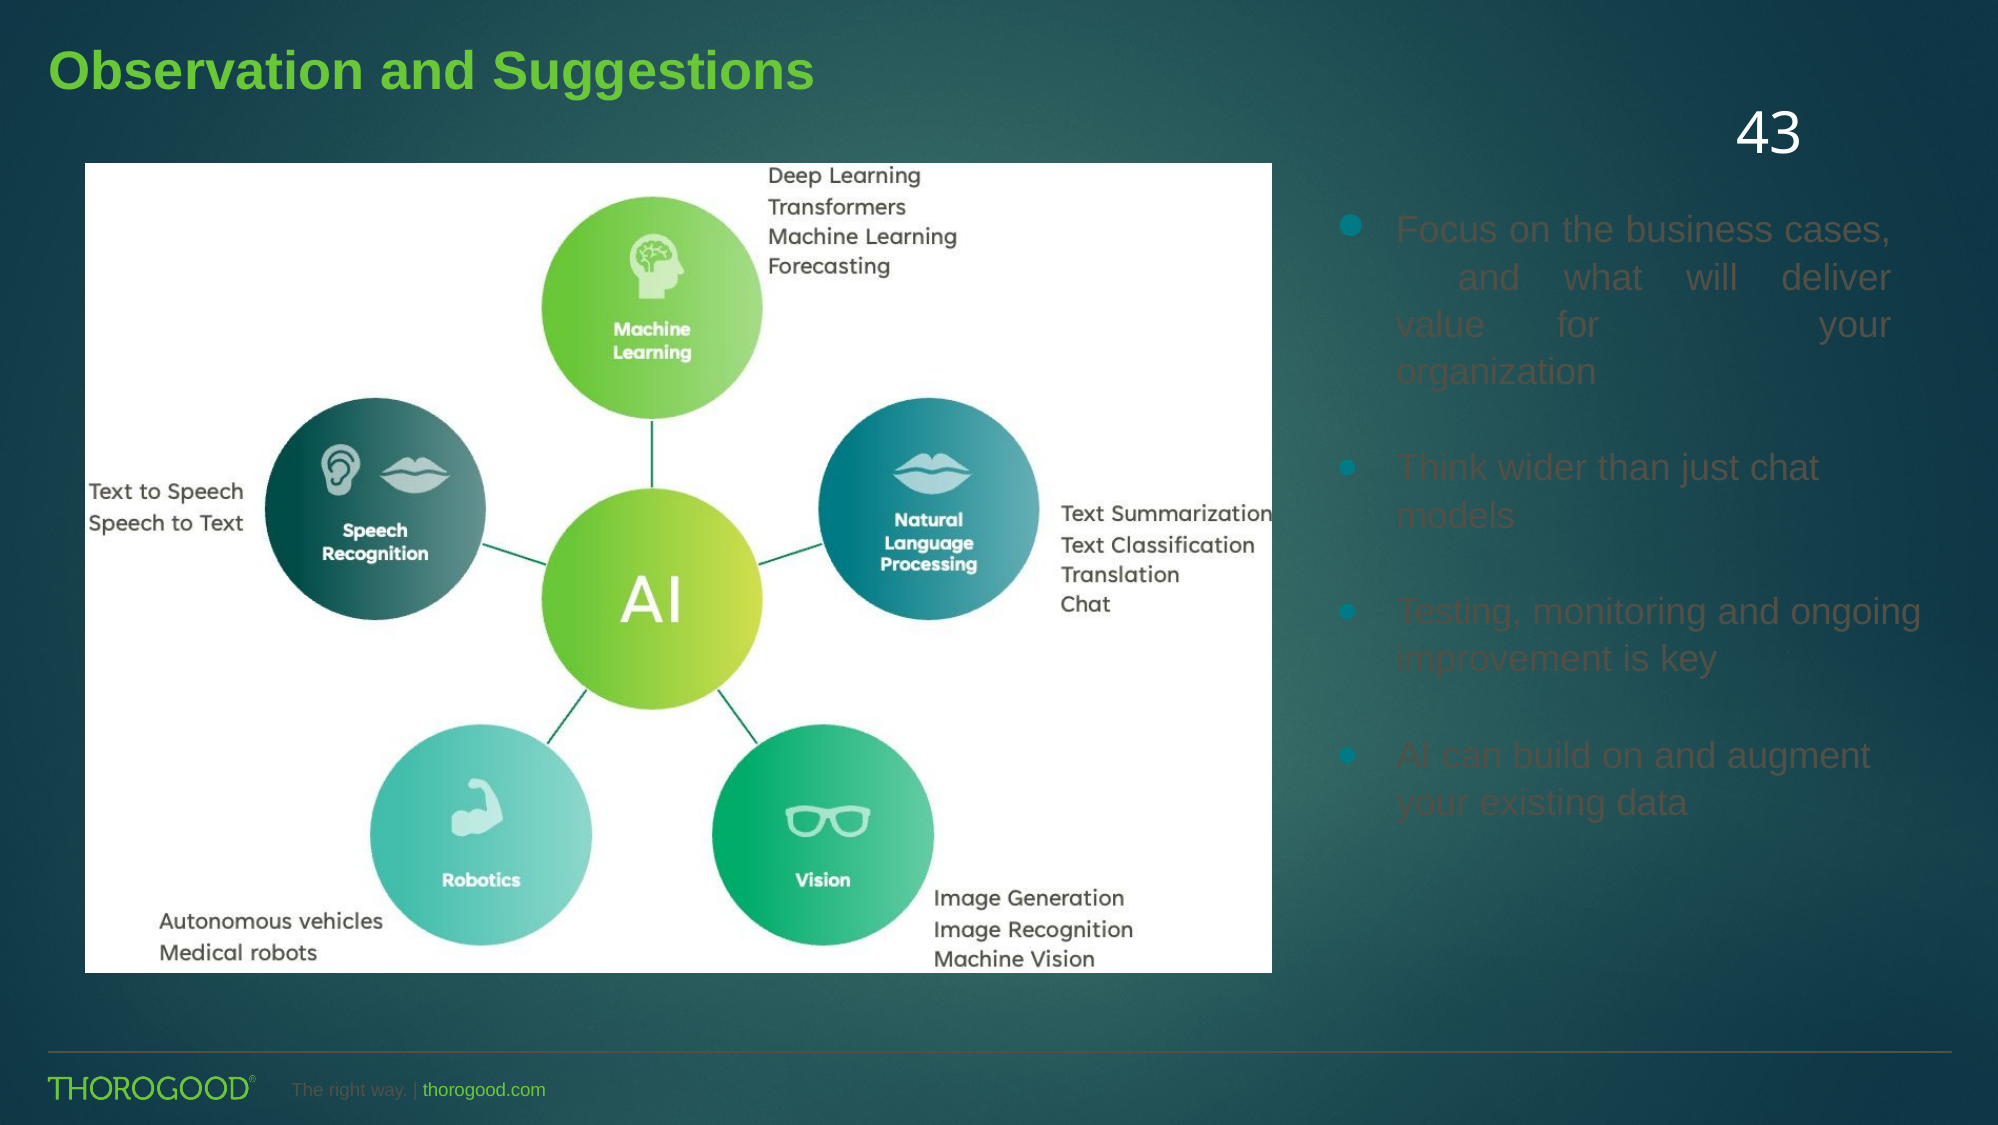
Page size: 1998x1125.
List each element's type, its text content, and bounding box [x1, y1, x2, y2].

text_box Focus on the business cases, and what will deliver value for your organization Think wider than just chat models Testing, monitoring and ongoing improvement is key AI can build on and augment your existing data [1333, 201, 1930, 823]
slide_number 43 [1696, 0, 1834, 175]
picture [85, 163, 1272, 973]
title Observation and Suggestions [46, 32, 818, 223]
text_box The right way. | thorogood.com [289, 1077, 551, 1100]
picture [46, 1075, 258, 1100]
